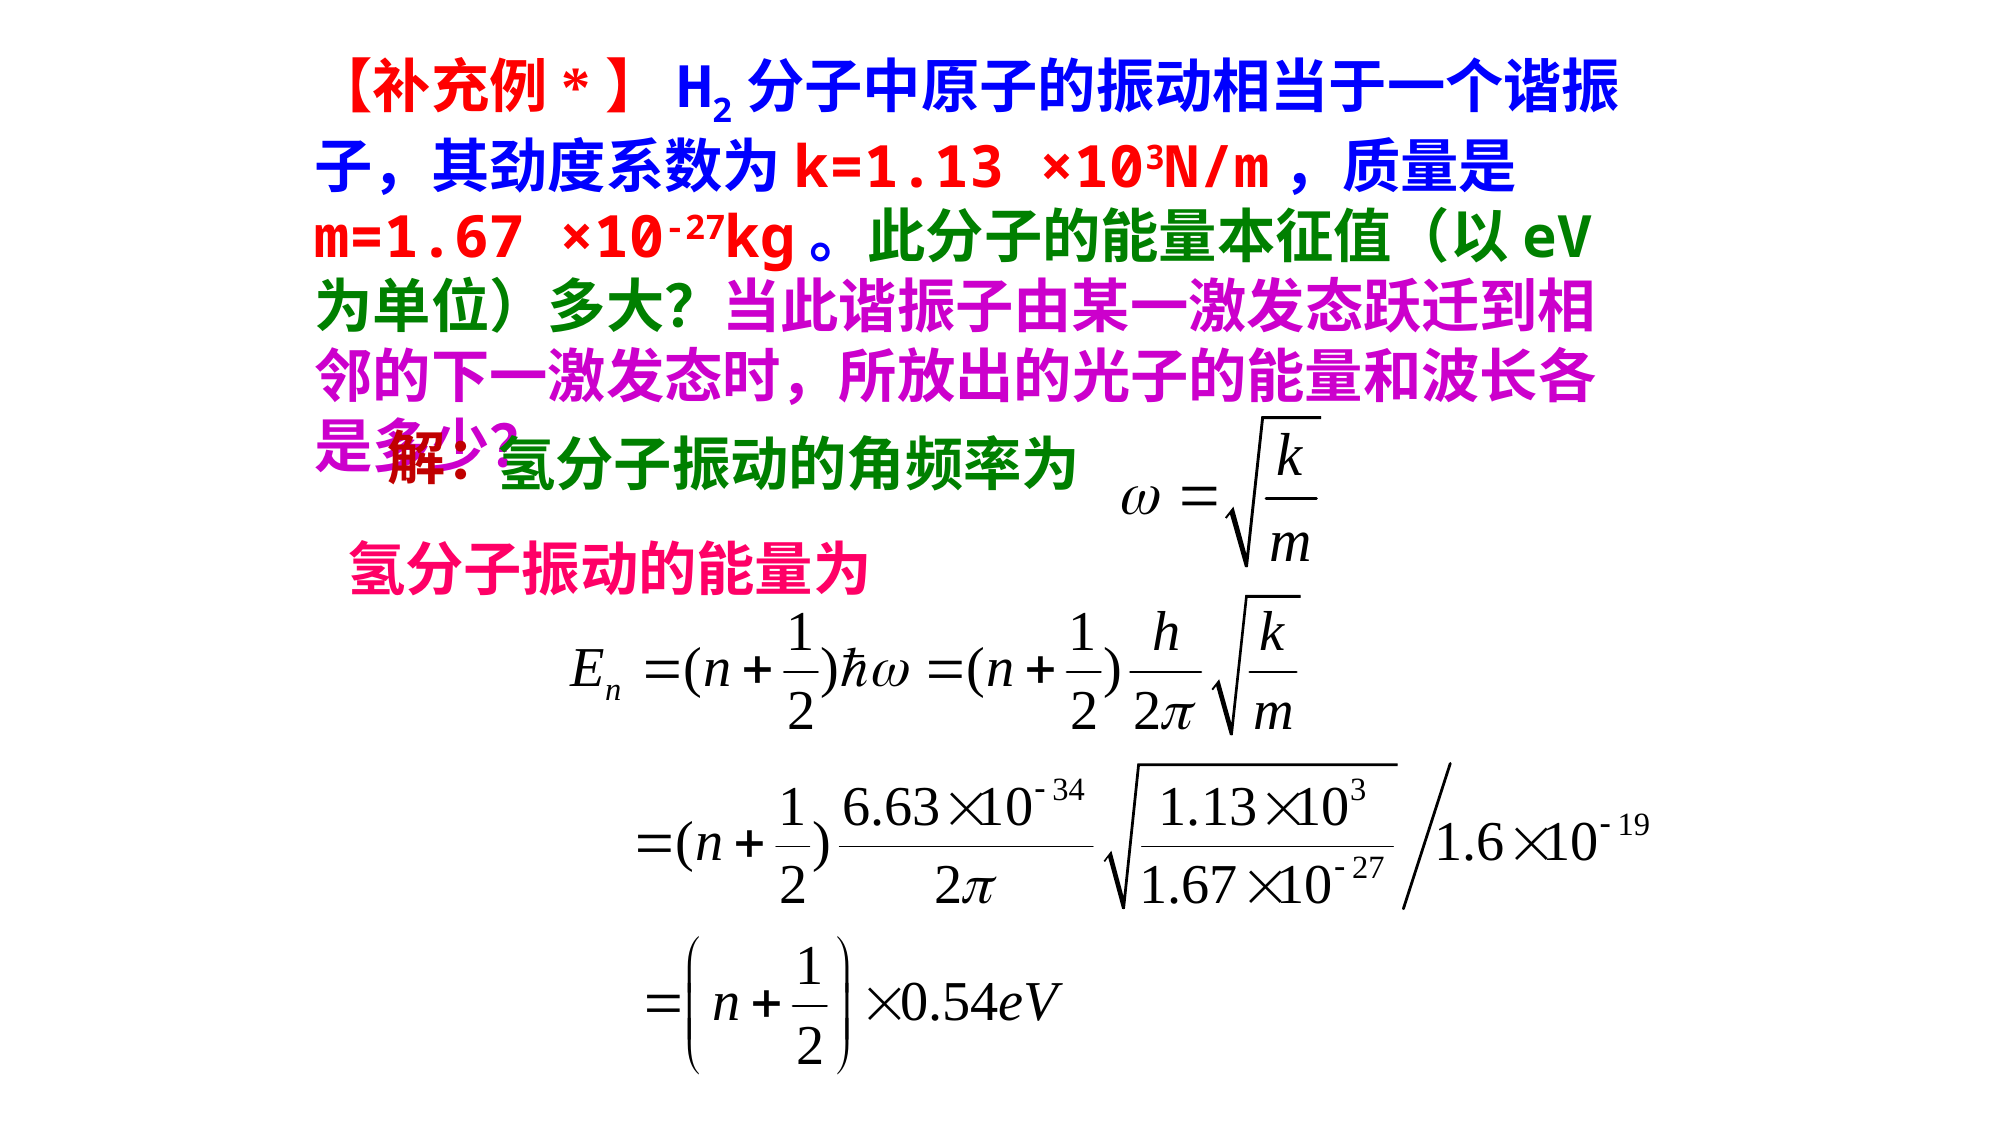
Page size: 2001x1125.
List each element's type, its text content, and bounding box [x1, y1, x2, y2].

text_box 解： [373, 413, 536, 499]
text_box 氢分子振动的能量为 [332, 525, 970, 610]
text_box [1112, 402, 1332, 576]
text_box 【补充例*】H2分子中原子的振动相当于一个谐振子，其劲度系数为k=1.13 ×103N/m，质量是m=1.67 ×10-27kg。此分子的能量本征值（以eV为单位）多大？当此谐振子由某一激发态跃迁到相邻的下一激发态时，所放出的光子的能量和波长各是多少？ [299, 41, 1642, 486]
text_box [560, 583, 1665, 1086]
text_box 氢分子振动的角频率为 [482, 419, 1112, 505]
